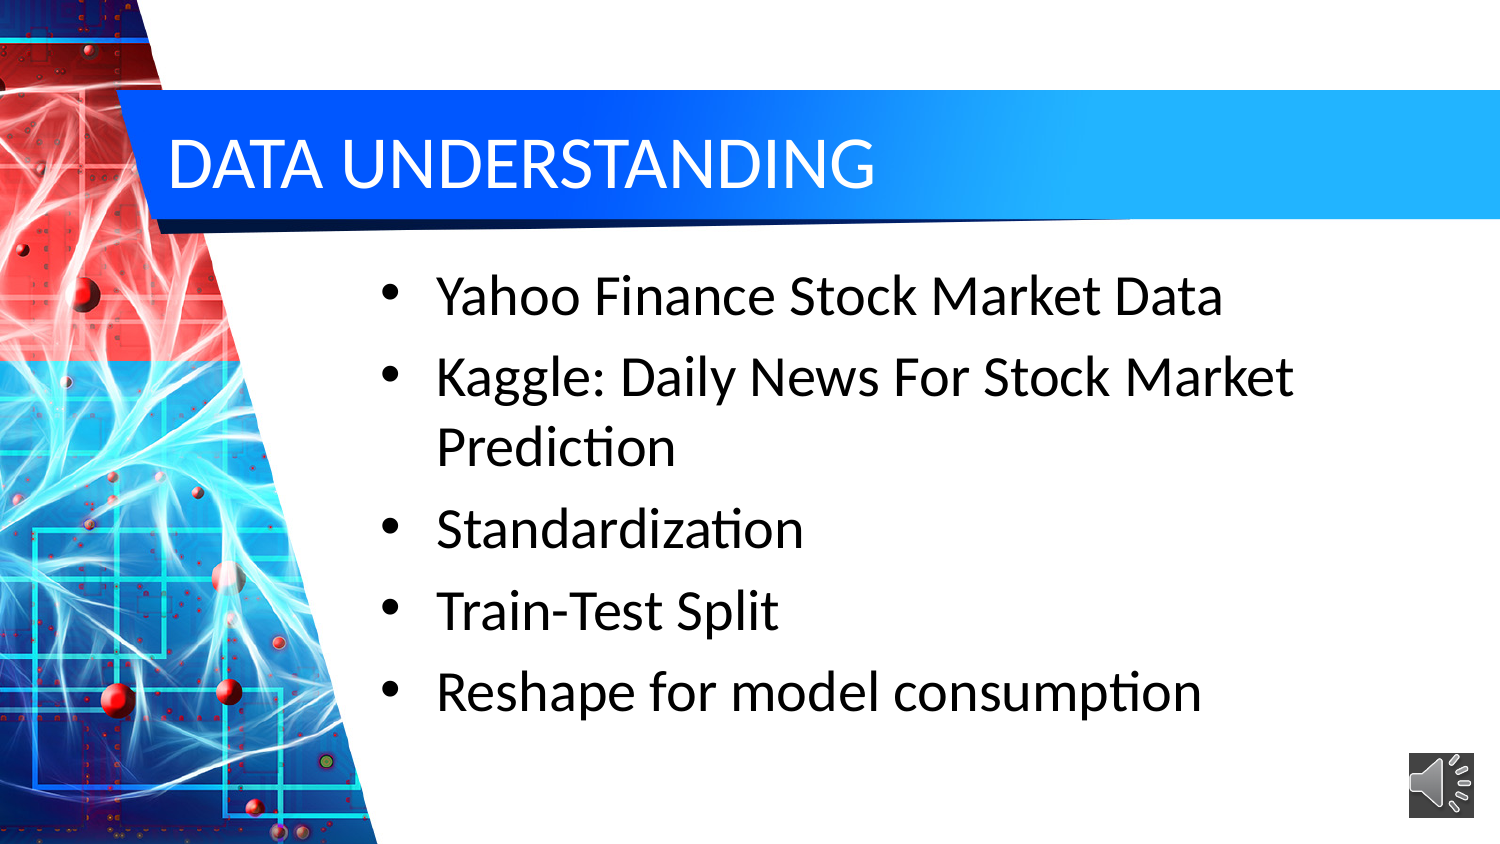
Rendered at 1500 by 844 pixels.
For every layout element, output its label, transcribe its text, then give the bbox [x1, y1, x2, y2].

list Yahoo Finance Stock Market Data Kaggle: Daily News For Stock Market Prediction Standardization Train-Test Split Reshape for model consumption [365, 249, 1425, 778]
title DATA UNDERSTANDING [152, 99, 1425, 219]
picture [0, 0, 1500, 844]
